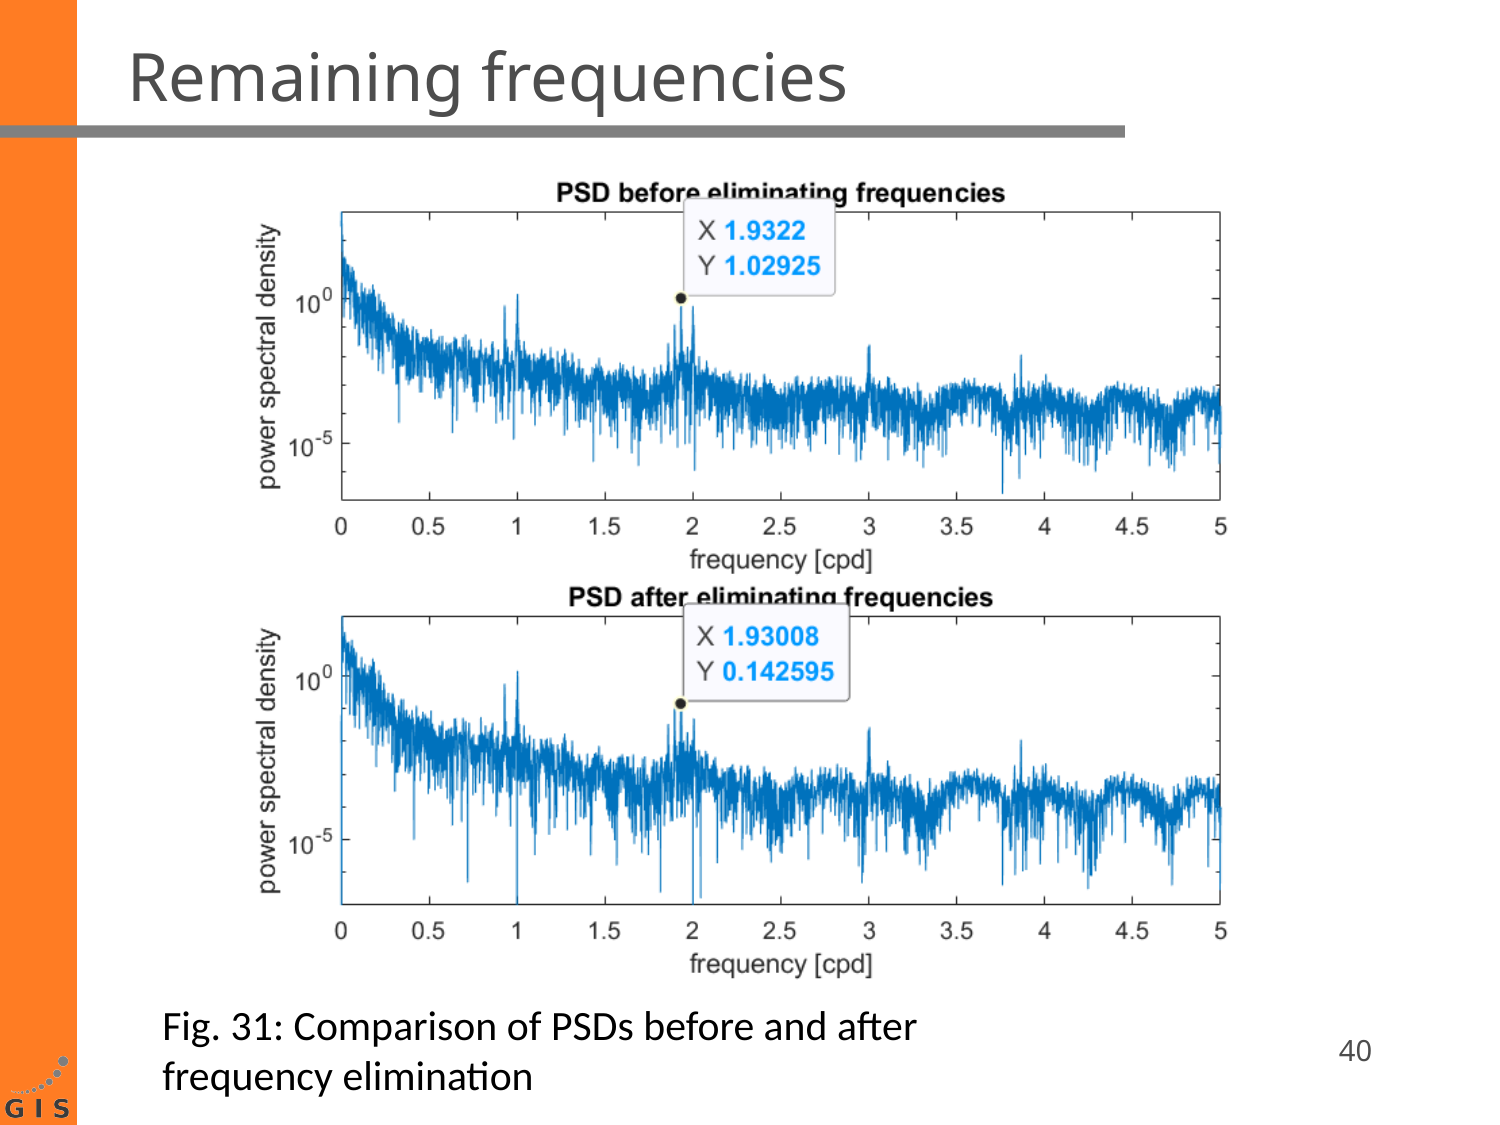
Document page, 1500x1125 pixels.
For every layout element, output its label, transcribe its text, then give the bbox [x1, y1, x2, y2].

picture [5, 1056, 69, 1118]
text_box Fig. 31: Comparison of PSDs before and after frequency elimination [147, 991, 1034, 1107]
slide_number 40 [1074, 1024, 1388, 1101]
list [194, 148, 1329, 1000]
title Remaining frequencies [112, 37, 1388, 113]
